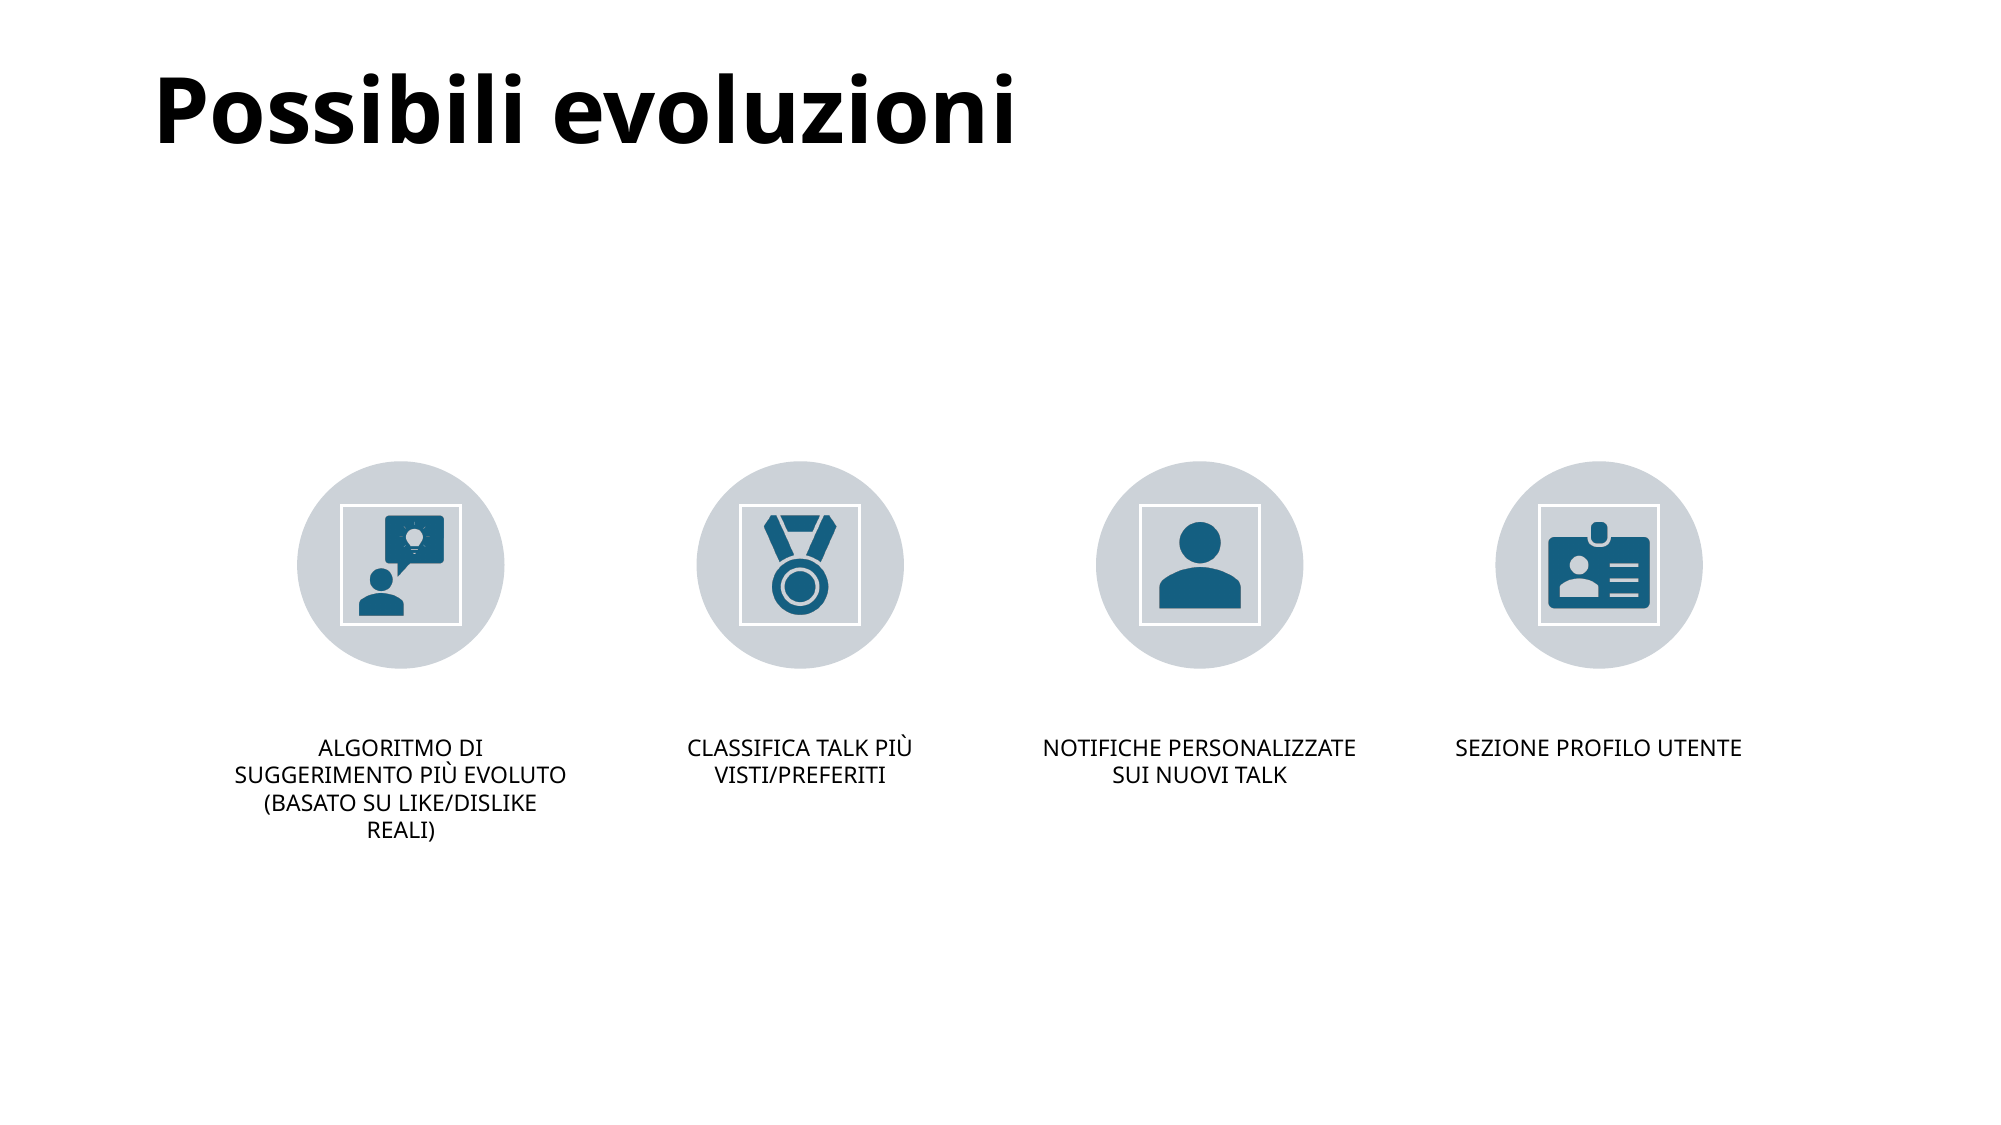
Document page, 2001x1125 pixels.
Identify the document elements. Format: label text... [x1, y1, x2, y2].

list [136, 298, 1863, 1014]
title Possibili evoluzioni [137, 59, 1863, 278]
